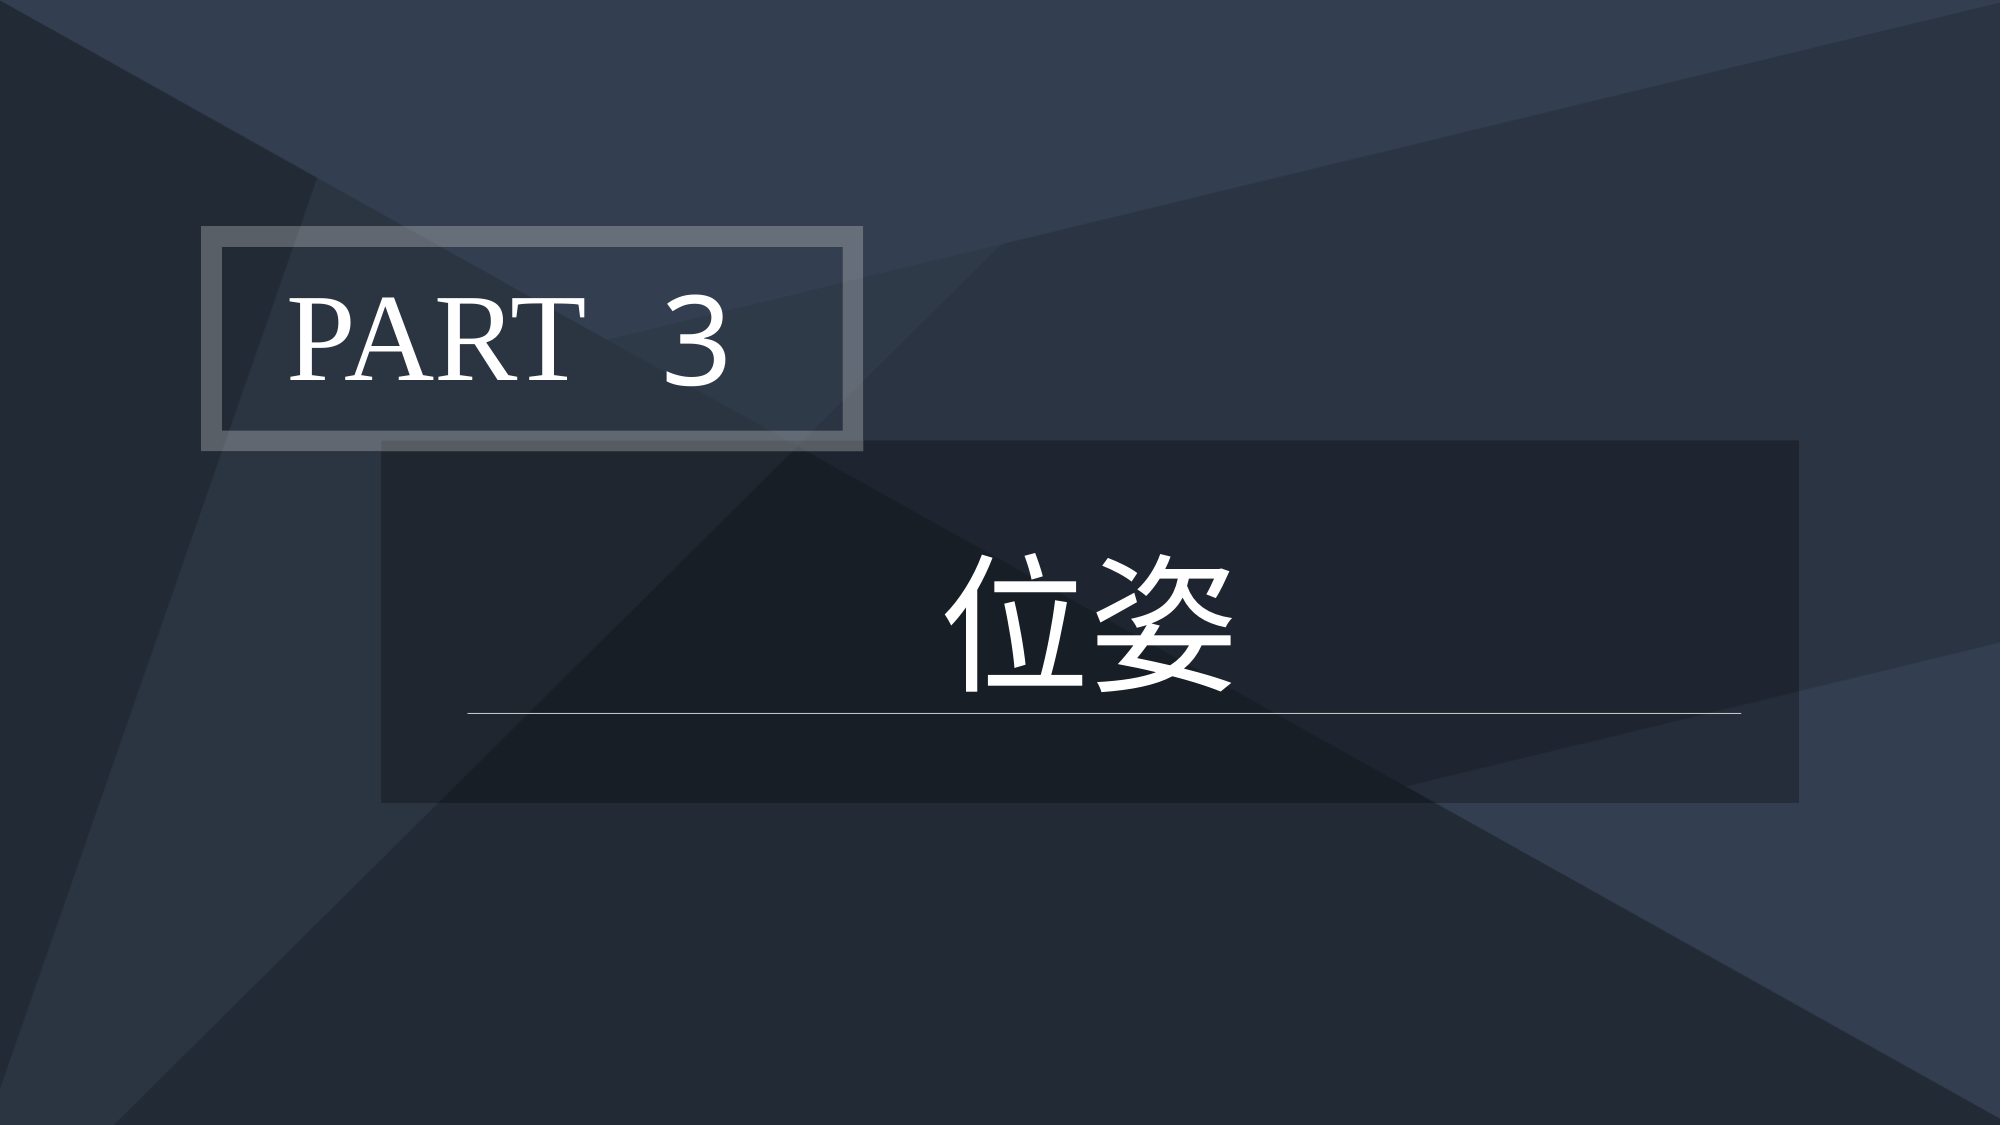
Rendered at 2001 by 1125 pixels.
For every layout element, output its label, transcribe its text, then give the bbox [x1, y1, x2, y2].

list 位姿 [383, 543, 1796, 690]
list 3 [607, 270, 788, 389]
picture [0, 0, 2000, 1125]
